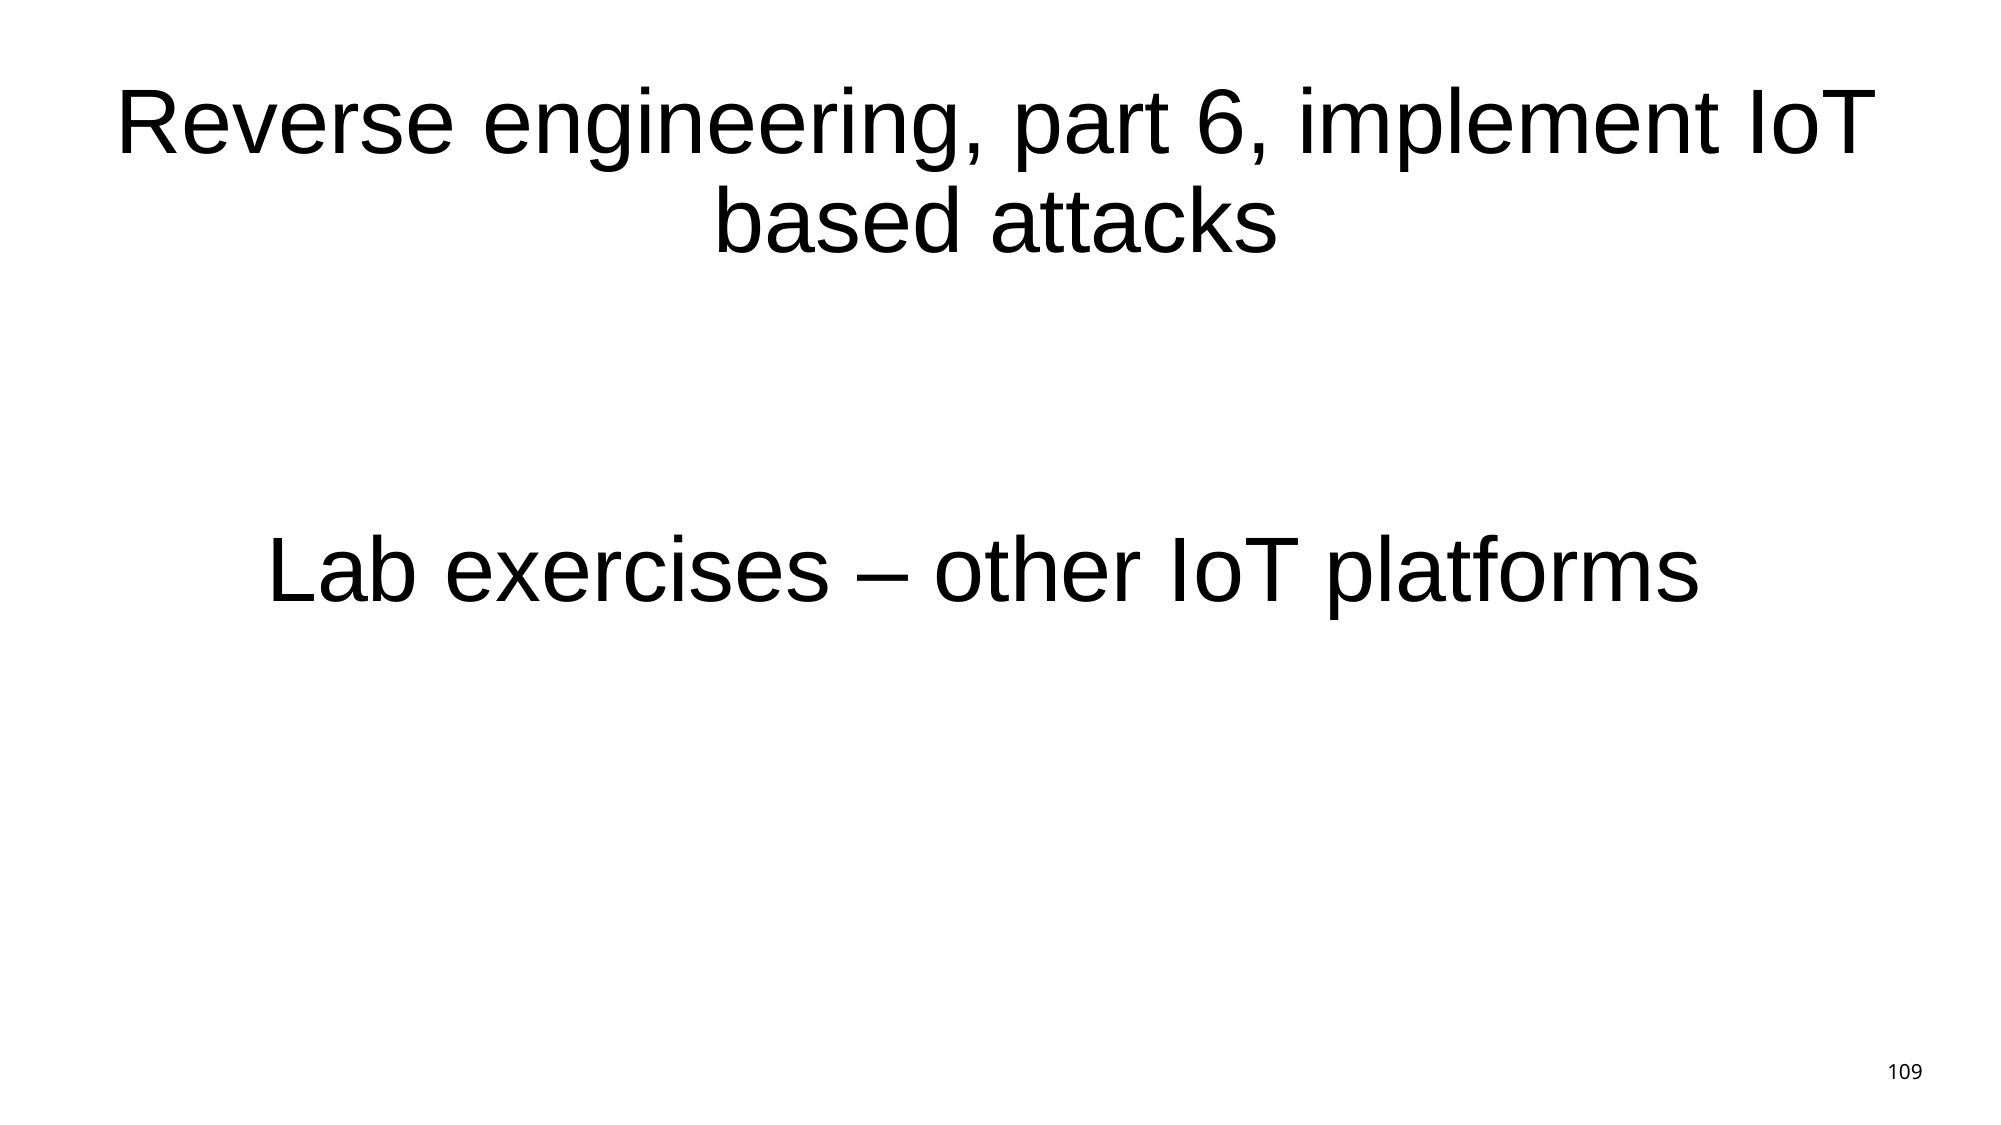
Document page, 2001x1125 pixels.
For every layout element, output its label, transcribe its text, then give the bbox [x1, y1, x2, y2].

slide_number 109 [1855, 1042, 1955, 1103]
list Lab exercises – other IoT platforms [85, 515, 1909, 754]
title Reverse engineering, part 6, implement IoT based attacks [69, 102, 1925, 245]
